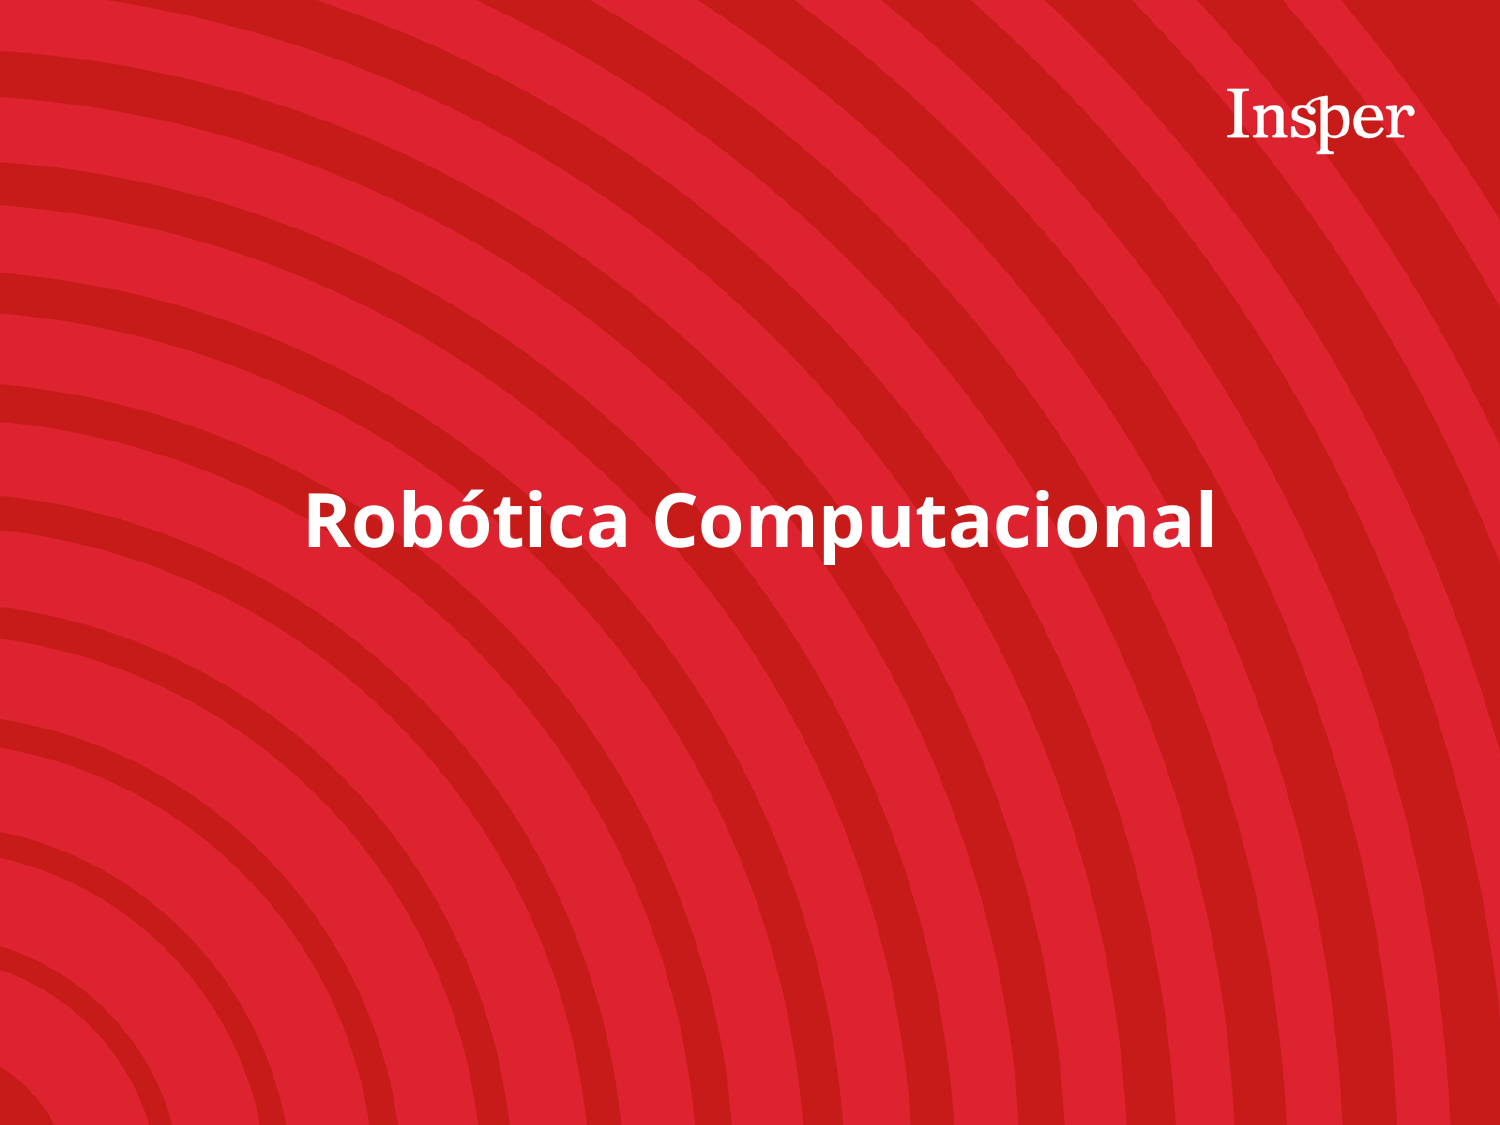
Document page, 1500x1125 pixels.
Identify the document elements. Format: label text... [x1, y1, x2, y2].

picture [0, 0, 1500, 1125]
list Robótica Computacional [158, 465, 1364, 679]
